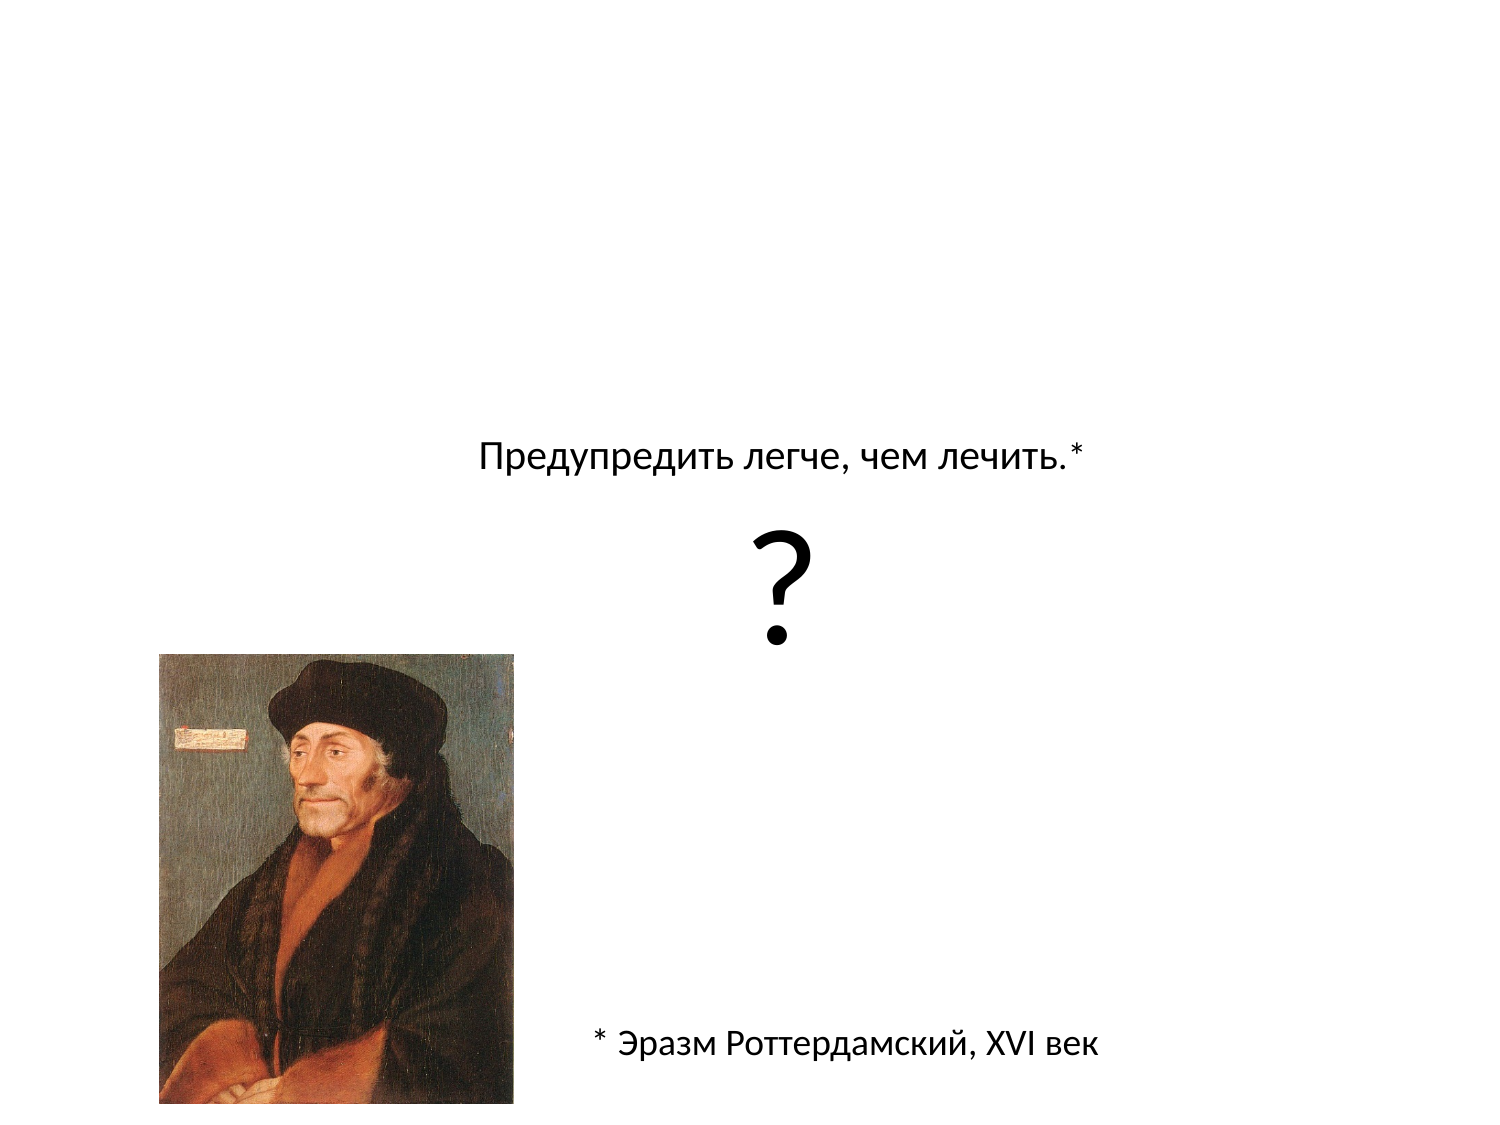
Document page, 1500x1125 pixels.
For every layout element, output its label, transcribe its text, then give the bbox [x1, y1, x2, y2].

text_box * Эразм Роттердамский, XVI век [576, 1010, 1123, 1070]
text_box Предупредить легче, чем лечить.* ? [463, 420, 1102, 686]
picture [159, 654, 514, 1104]
